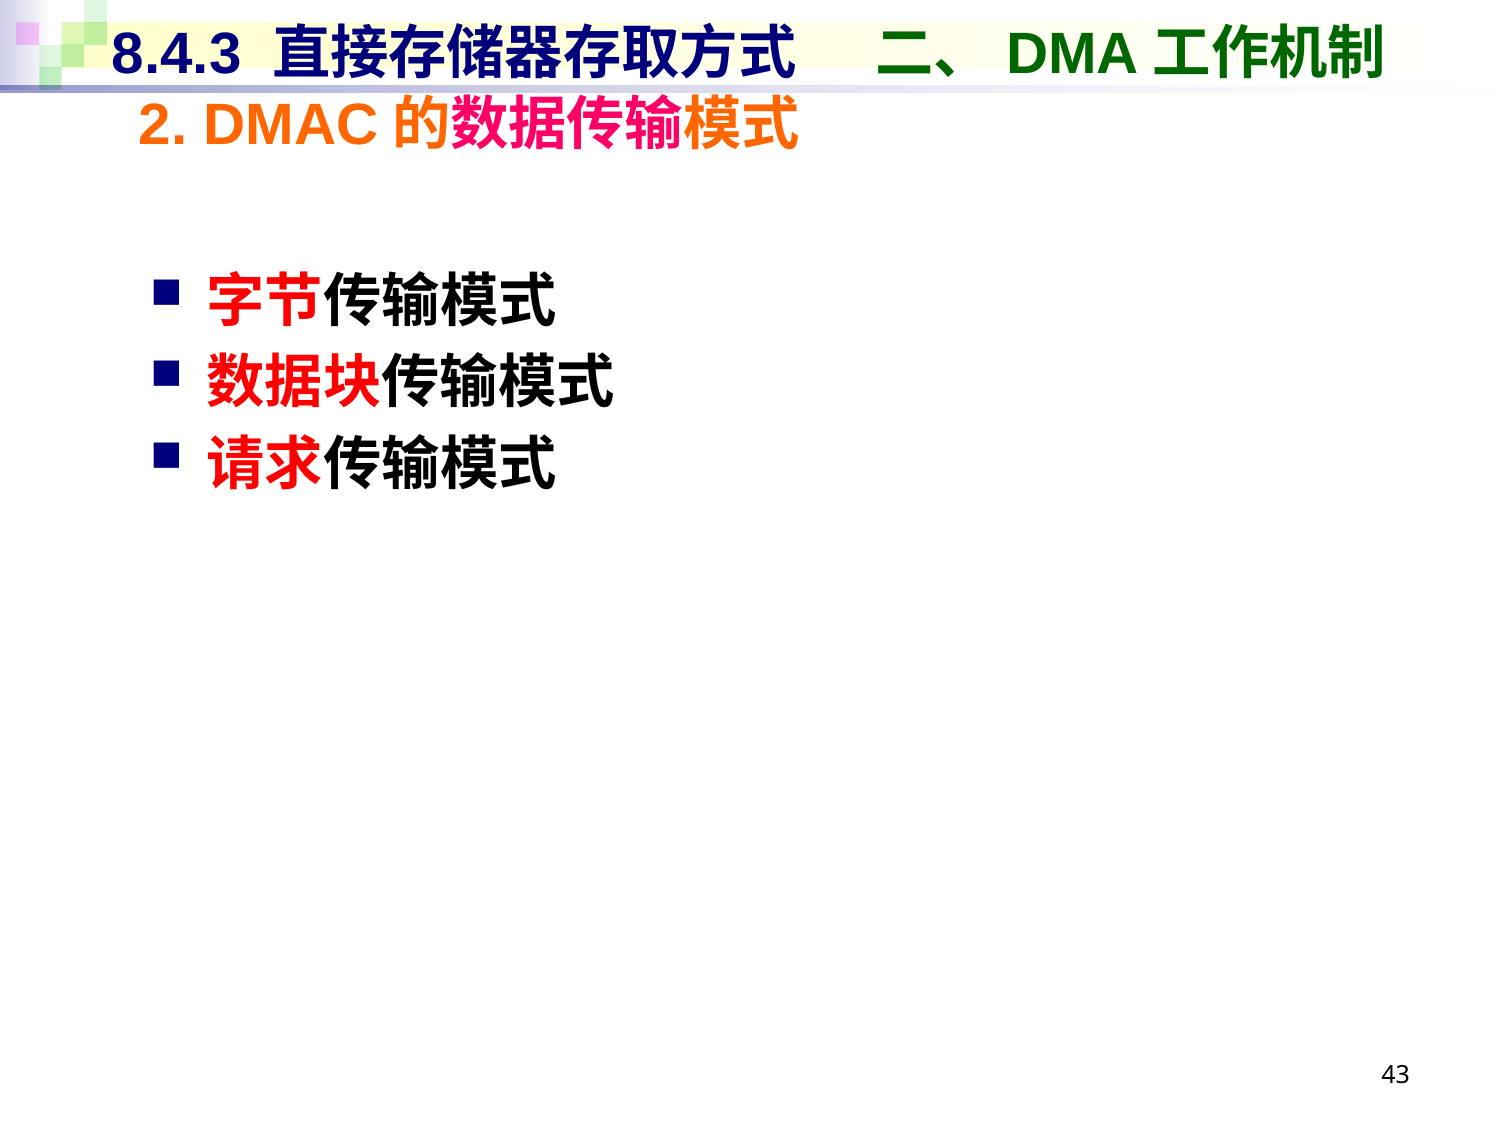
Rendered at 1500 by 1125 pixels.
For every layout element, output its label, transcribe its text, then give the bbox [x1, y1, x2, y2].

title 8.4.3 直接存储器存取方式 二、DMA工作机制 [96, 6, 1448, 94]
text_box 2. DMAC的数据传输模式 [123, 78, 1451, 164]
slide_number 43 [1074, 1024, 1426, 1101]
list 字节传输模式 数据块传输模式 请求传输模式 [135, 255, 1448, 1024]
